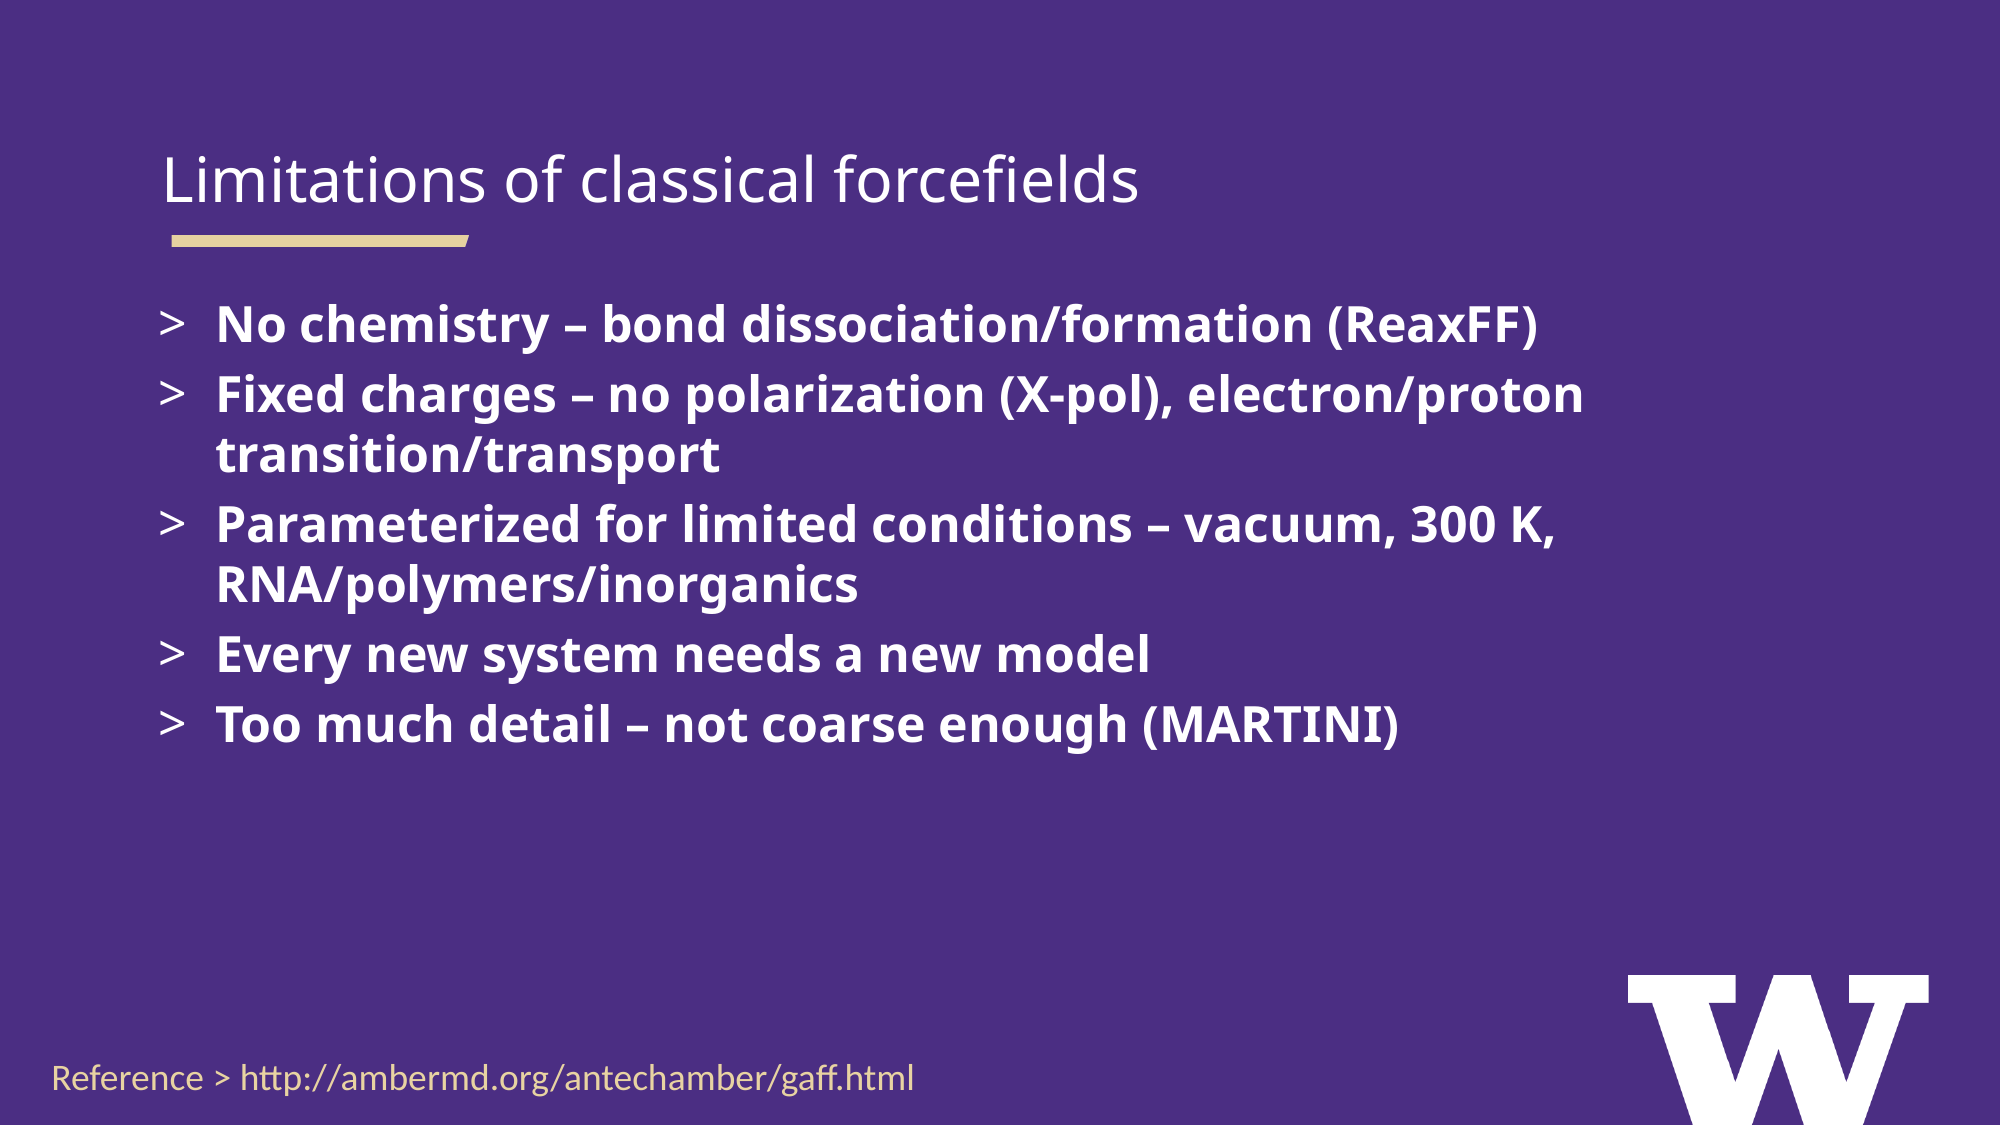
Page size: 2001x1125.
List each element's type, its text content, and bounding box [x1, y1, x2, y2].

picture [171, 235, 469, 247]
list No chemistry – bond dissociation/formation (ReaxFF) Fixed charges – no polarization (X-pol), electron/proton transition/transport Parameterized for limited conditions – vacuum, 300 K, RNA/polymers/inorganics Every new system needs a new model Too much detail – not coarse enough (MARTINI) [144, 284, 1911, 944]
text_box Reference > http://ambermd.org/antechamber/gaff.html [36, 1045, 1614, 1106]
picture [1628, 975, 1929, 1125]
list Limitations of classical forcefields [146, 60, 1938, 224]
